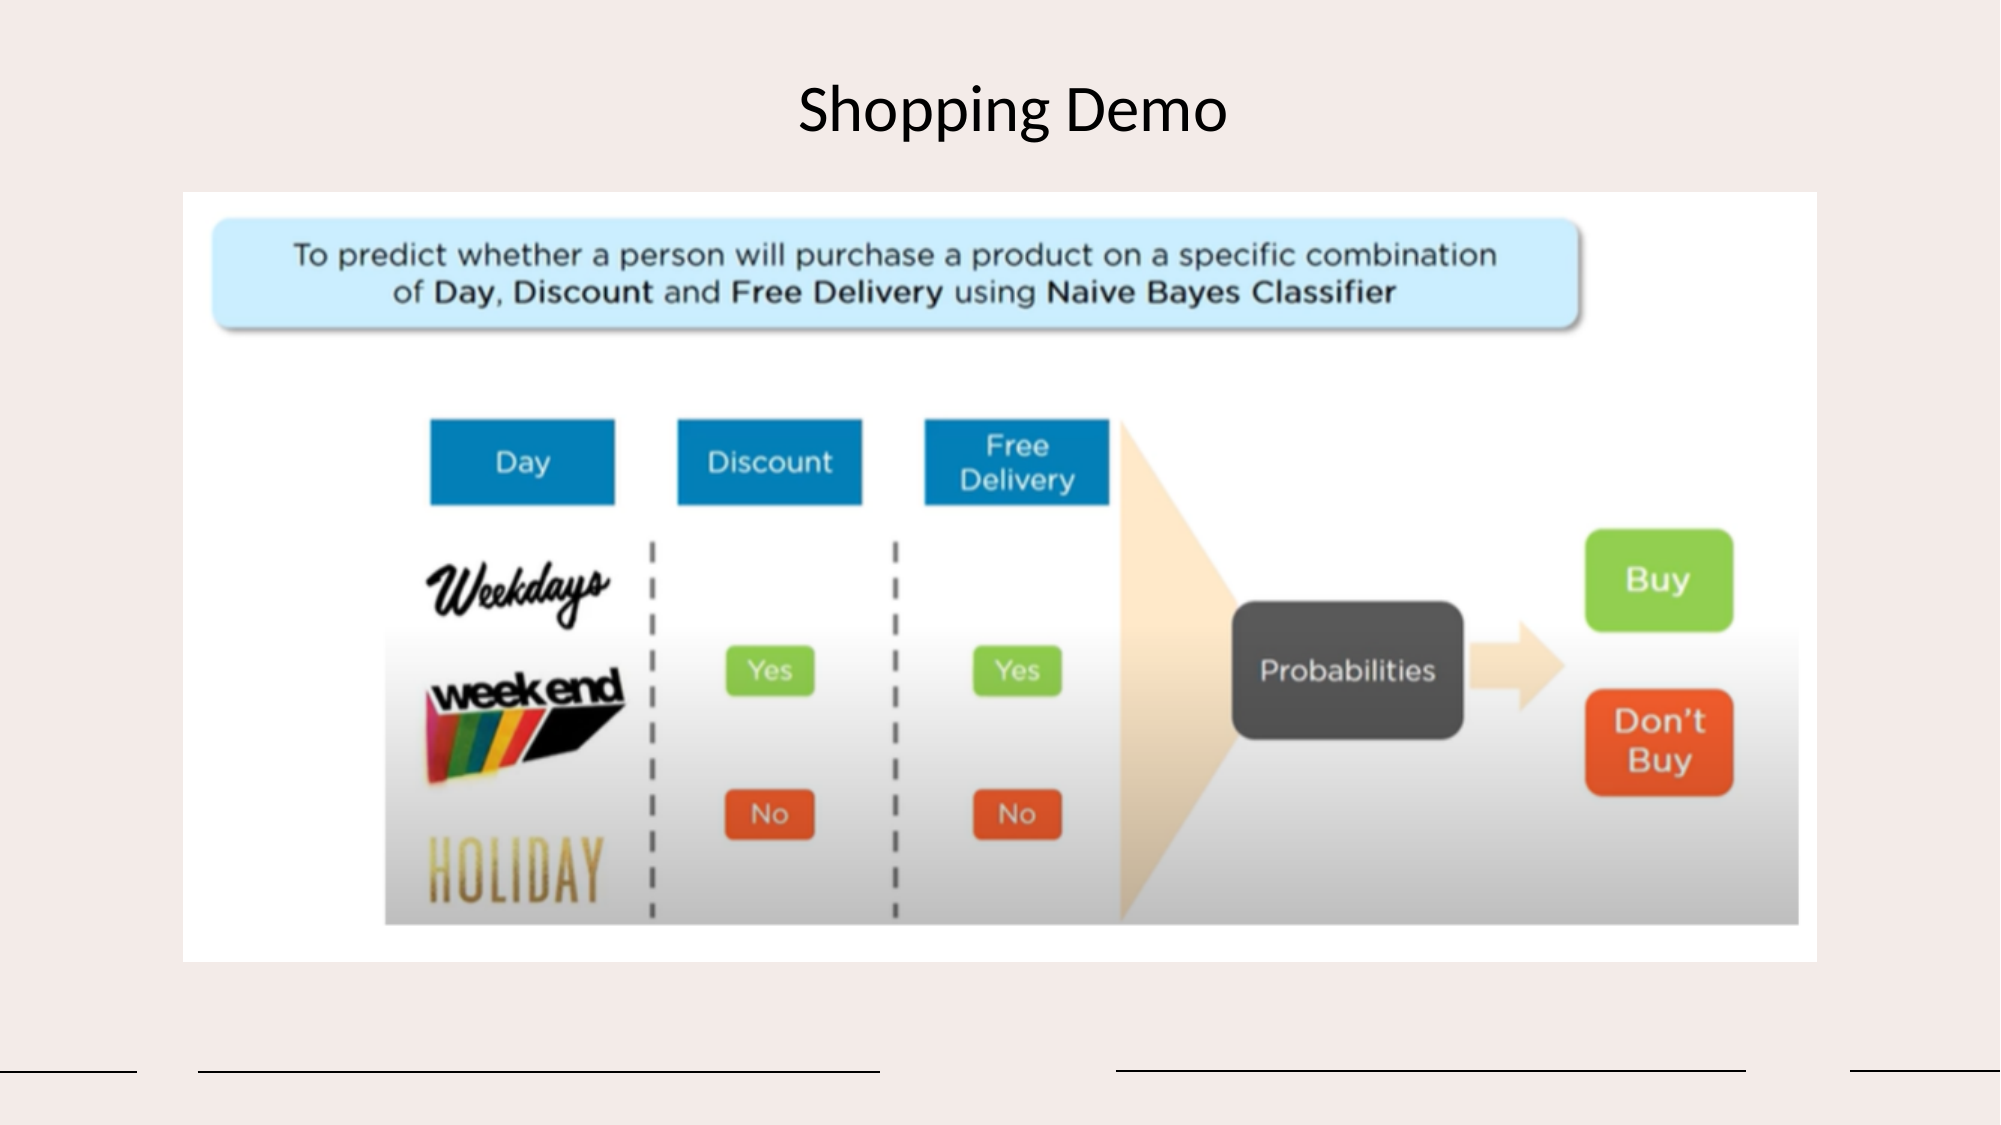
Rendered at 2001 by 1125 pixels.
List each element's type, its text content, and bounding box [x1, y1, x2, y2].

picture [183, 192, 1817, 962]
title Shopping Demo [332, 56, 1696, 158]
